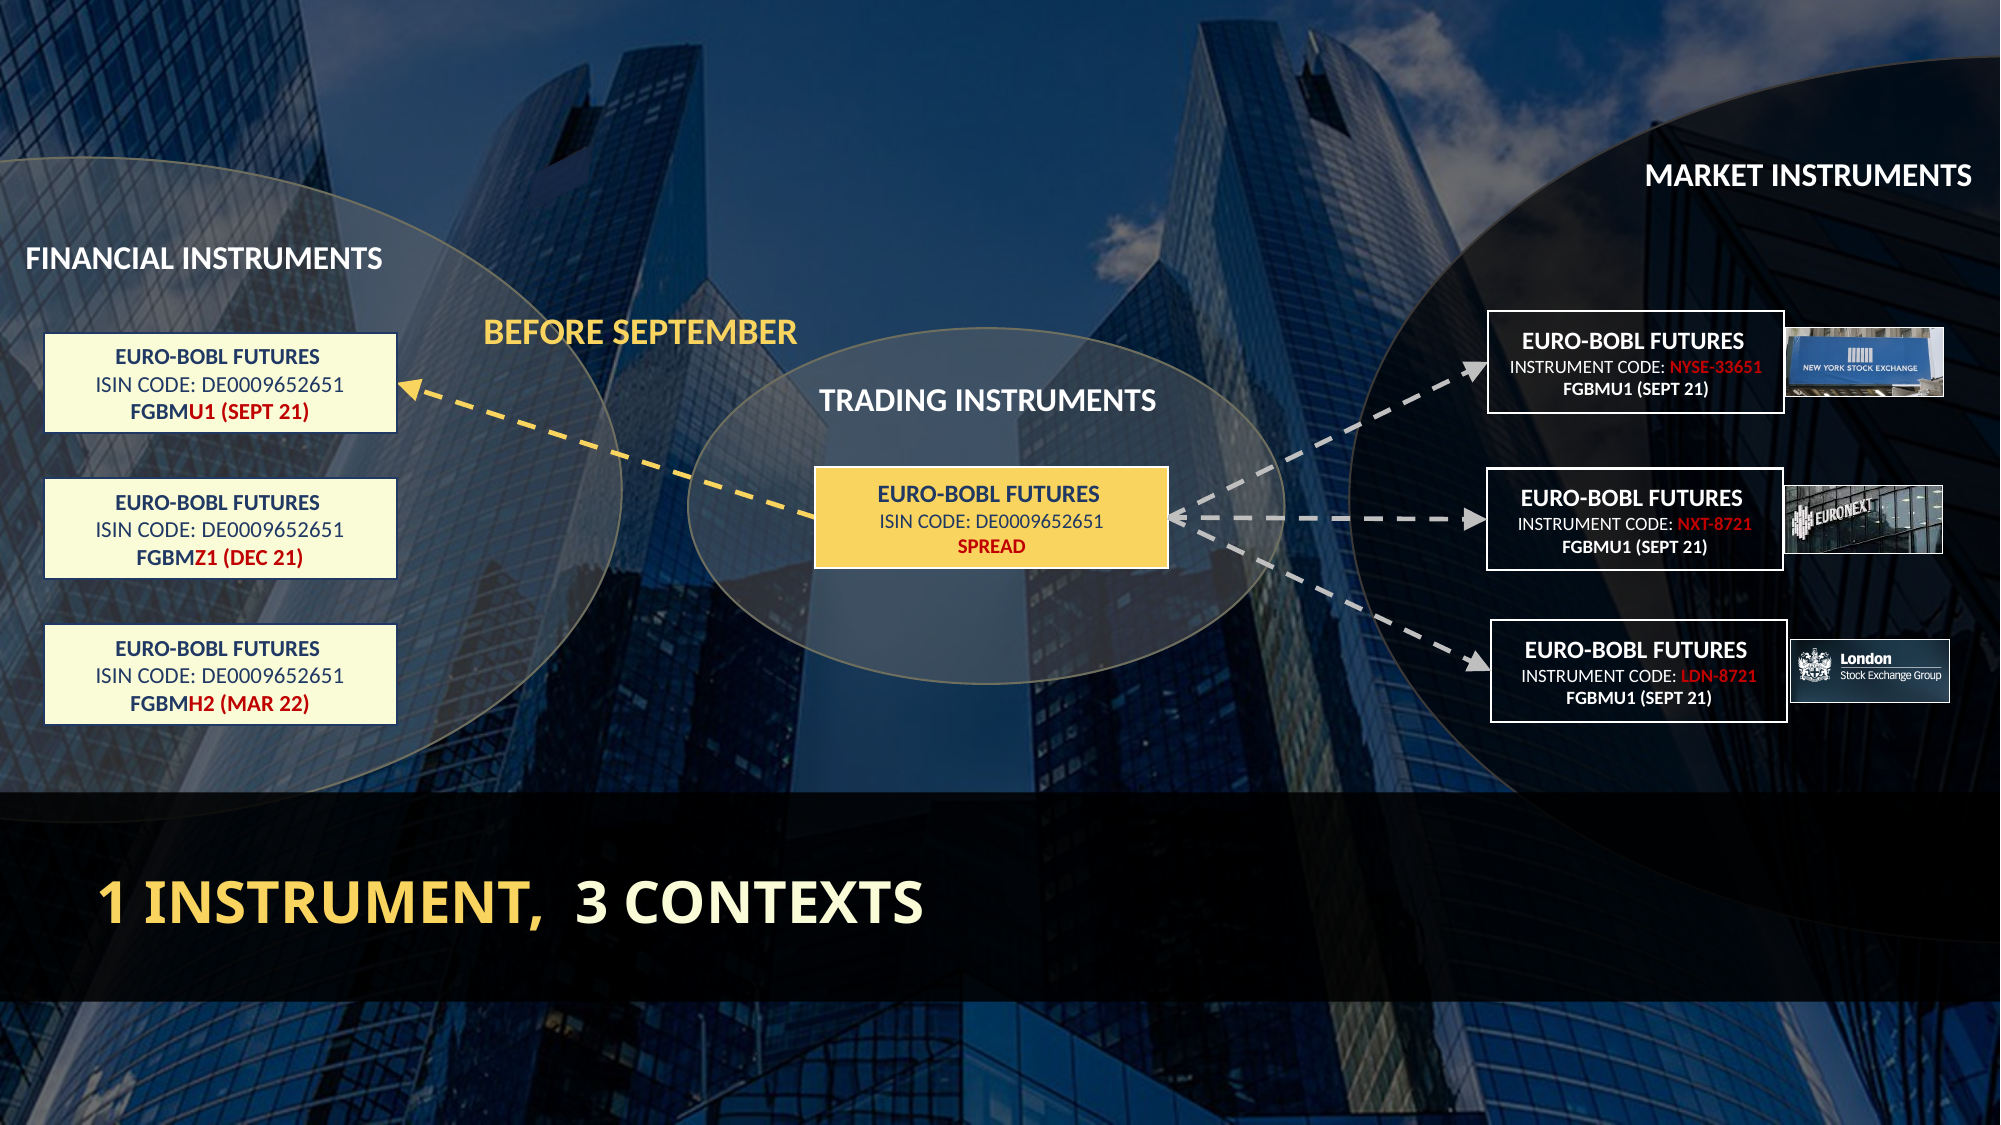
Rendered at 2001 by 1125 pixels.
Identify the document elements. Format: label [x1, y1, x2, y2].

text_box [1488, 310, 1944, 413]
text_box [1487, 468, 1943, 571]
text_box [0, 0, 2000, 1125]
text_box [1168, 517, 1492, 671]
text_box [1168, 361, 1489, 517]
text_box [396, 382, 816, 518]
text_box [1491, 619, 1950, 722]
